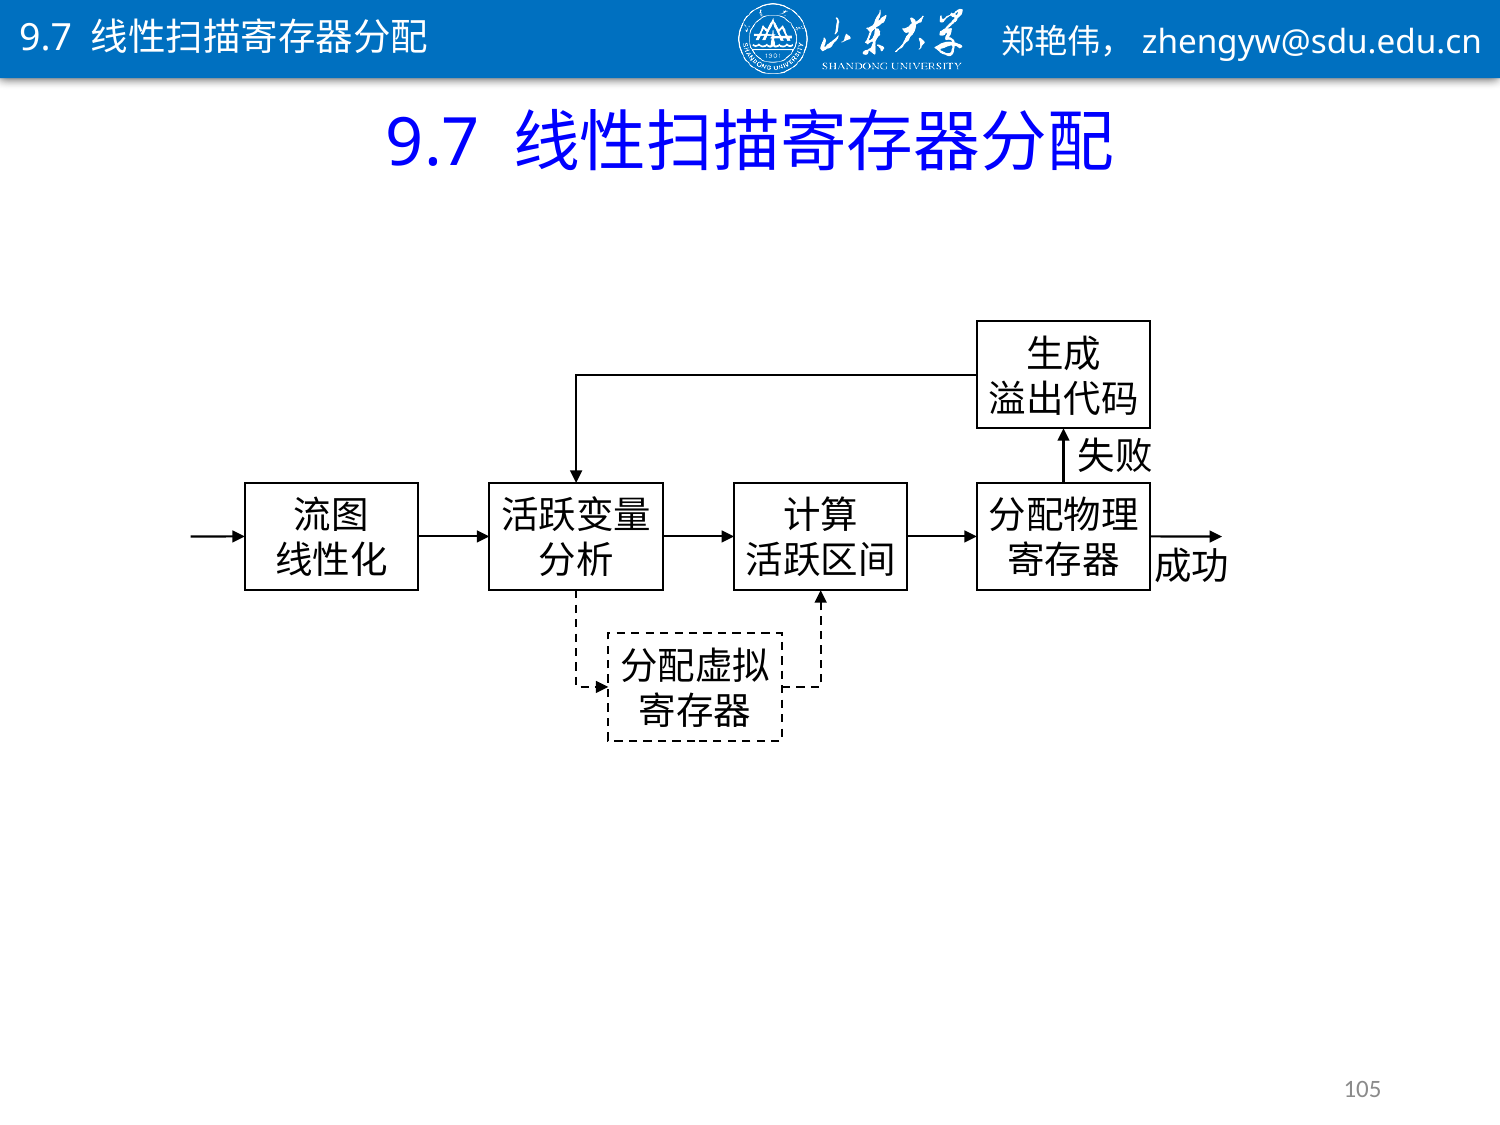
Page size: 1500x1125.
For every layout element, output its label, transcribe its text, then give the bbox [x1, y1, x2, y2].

text_box 流图 线性化 [244, 482, 419, 591]
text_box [781, 590, 821, 687]
text_box 失败 [1062, 424, 1168, 485]
text_box 活跃变量 分析 [489, 482, 663, 591]
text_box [543, 622, 641, 655]
text_box 生成 溢出代码 [976, 320, 1151, 429]
slide_number 105 [1059, 1057, 1397, 1118]
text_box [576, 374, 977, 483]
picture [738, 3, 963, 74]
text_box 分配虚拟 寄存器 [608, 633, 782, 741]
text_box 9.7 线性扫描寄存器分配 [0, 91, 1500, 187]
text_box 分配物理 寄存器 [976, 482, 1151, 591]
text_box 9.7 线性扫描寄存器分配 [4, 5, 444, 66]
text_box 成功 [1139, 534, 1245, 595]
text_box 计算 活跃区间 [733, 483, 908, 591]
